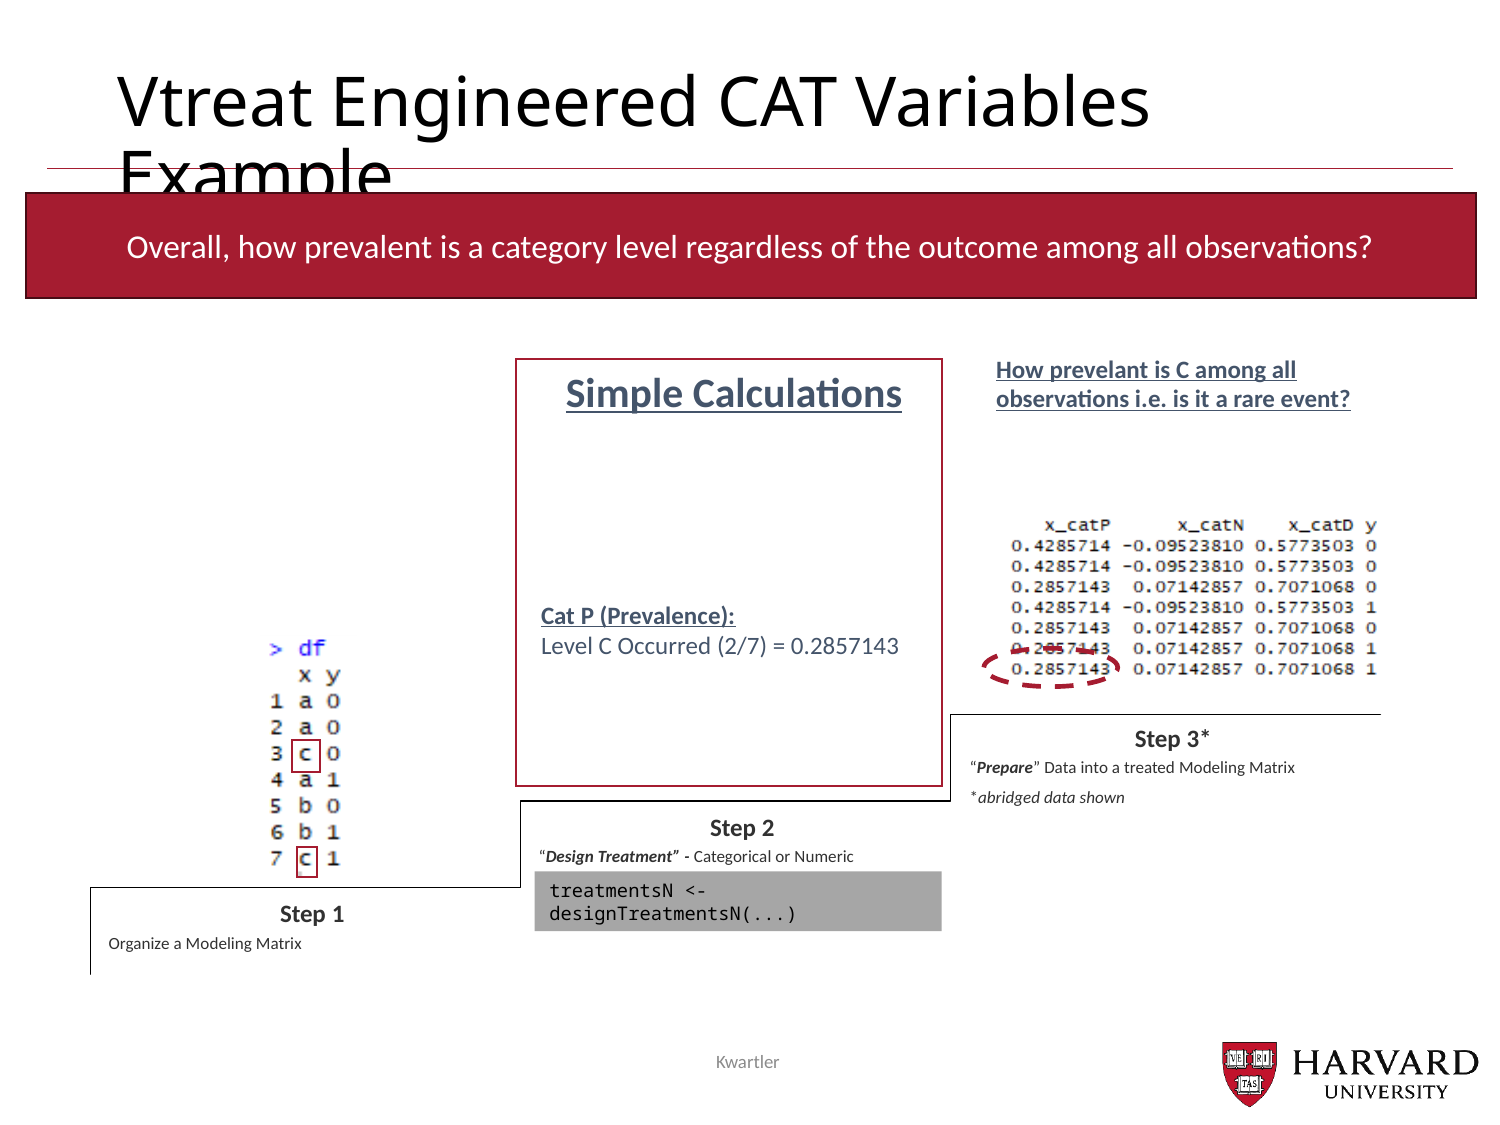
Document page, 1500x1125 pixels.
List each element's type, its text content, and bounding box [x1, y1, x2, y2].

text_box How prevelant is C among all observations i.e. is it a rare event? [981, 345, 1387, 421]
text_box [982, 653, 1005, 683]
picture [1200, 1024, 1500, 1125]
text_box [515, 358, 943, 787]
text_box Overall, how prevalent is a category level regardless of the outcome among all observations? [25, 192, 1477, 299]
text_box [90, 714, 1381, 975]
text_box Organize a Modeling Matrix [201, 932, 517, 953]
text_box Kwartler [496, 1042, 1004, 1103]
text_box Step 1 [320, 899, 517, 929]
text_box Step 2 [752, 813, 947, 842]
title Vtreat Engineered CAT Variables Example [103, 59, 1397, 157]
text_box treatmentsN <- designTreatmentsN(...) [534, 871, 942, 932]
text_box Step 3* [969, 724, 1378, 754]
picture [260, 634, 357, 878]
text_box “Design Treatment” - Categorical or Numeric [538, 845, 947, 866]
picture [1005, 511, 1388, 690]
text_box “Prepare” Data into a treated Modeling Matrix *abridged data shown [969, 756, 1378, 807]
